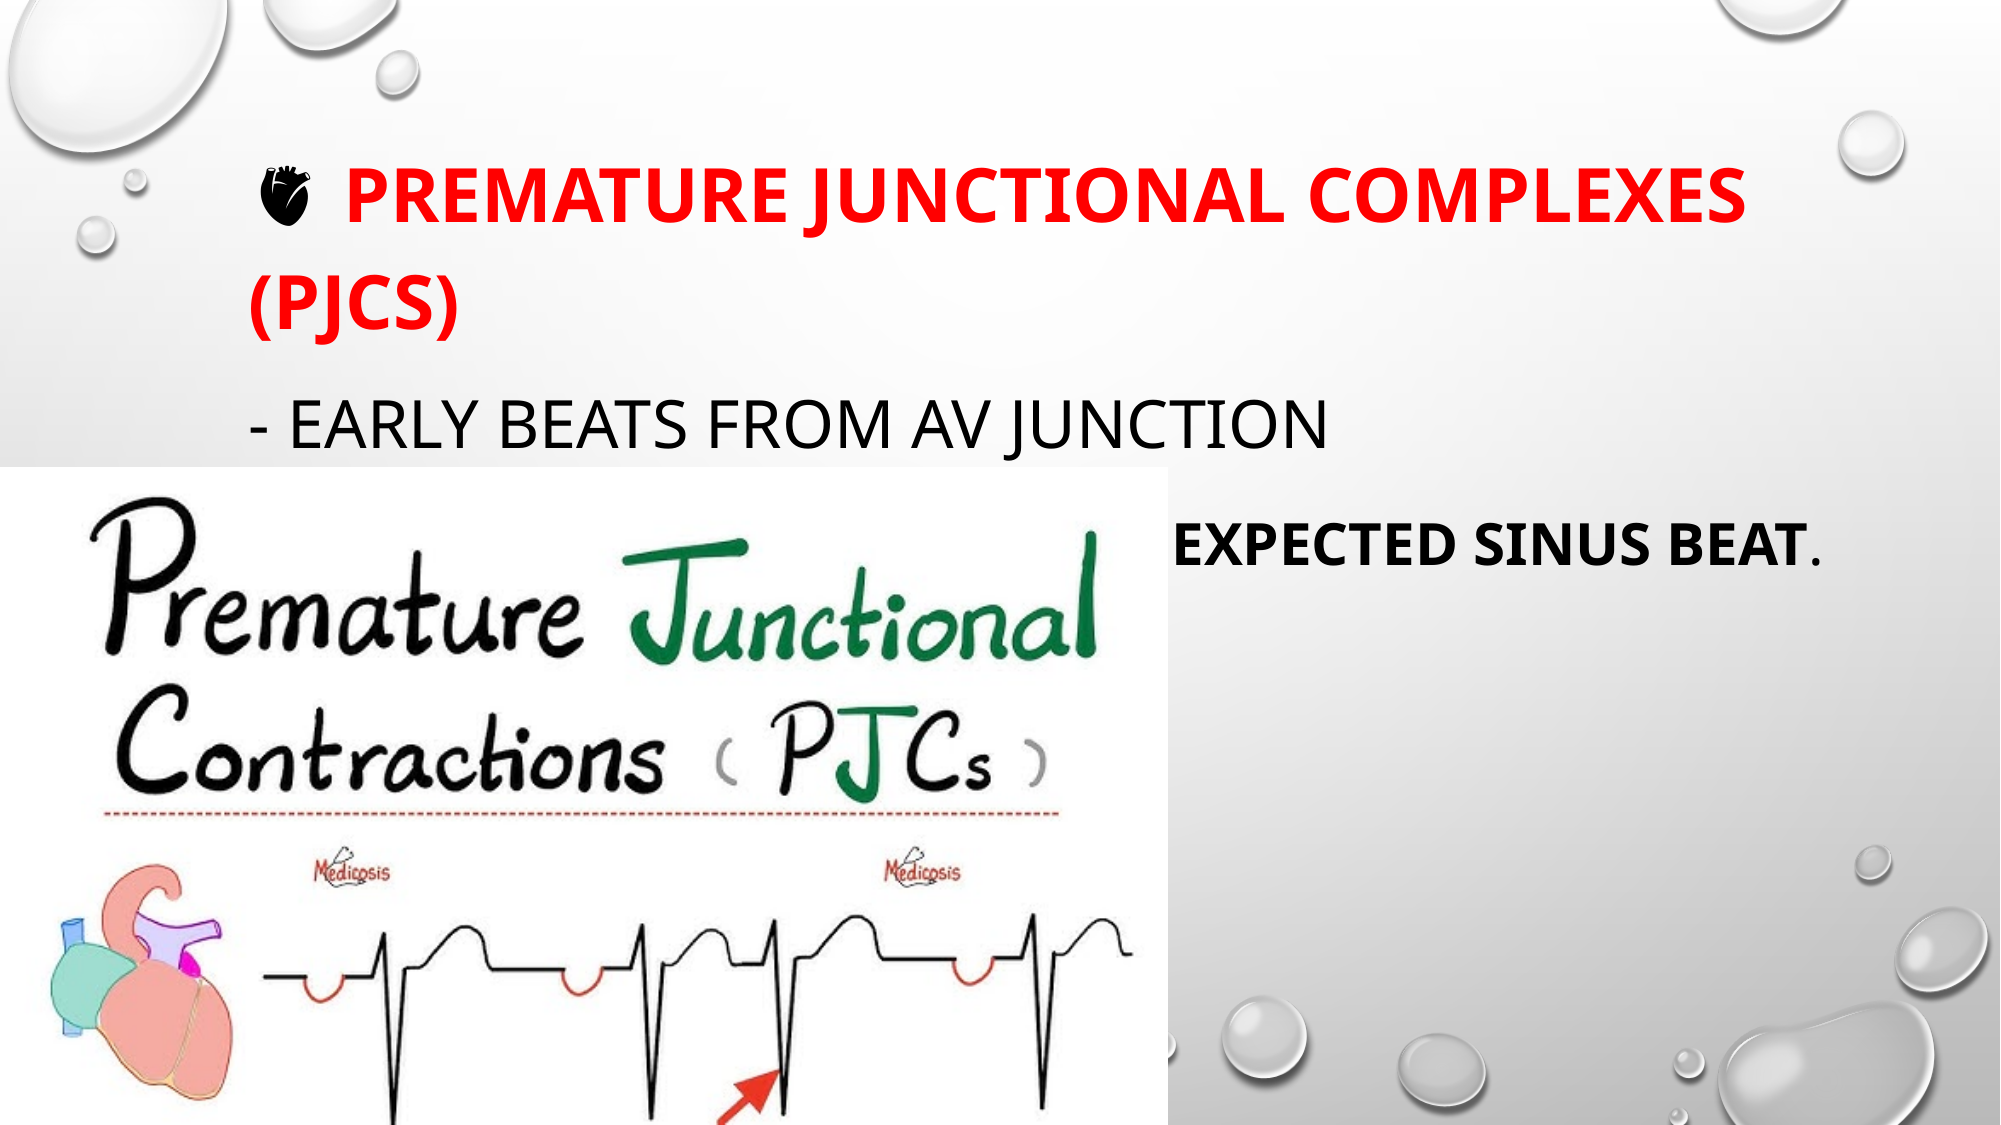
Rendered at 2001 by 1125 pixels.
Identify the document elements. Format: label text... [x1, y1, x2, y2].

list 🫀 Premature Junctional Complexes (PJCs) - Early beats from AV junction - occurring before the next expected sinus beat. [233, 121, 1850, 1064]
picture [0, 0, 2000, 1125]
